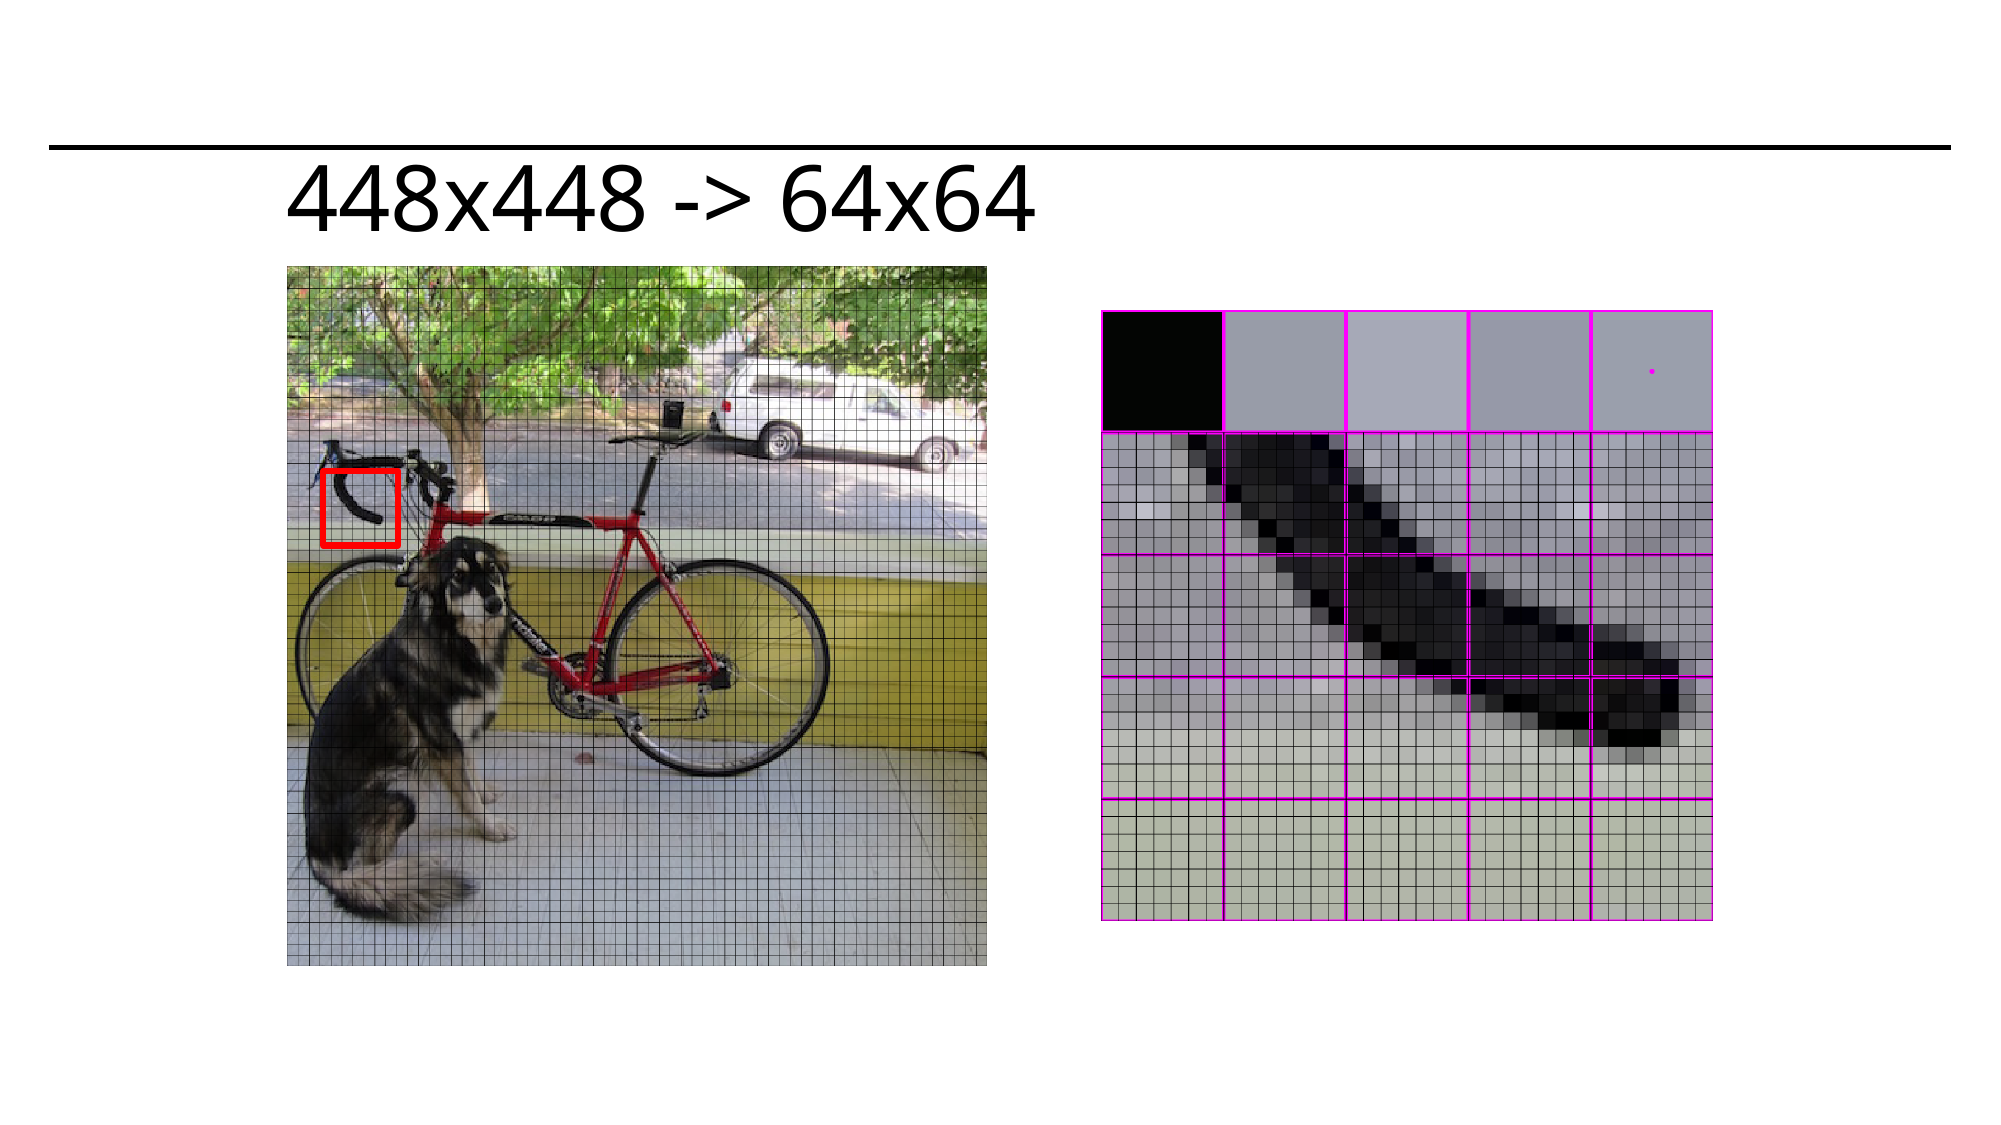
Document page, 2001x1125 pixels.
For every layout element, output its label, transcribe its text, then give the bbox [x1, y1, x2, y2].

picture [1101, 310, 1713, 921]
title 448x448 -> 64x64 [271, 172, 1729, 267]
picture [287, 266, 987, 966]
